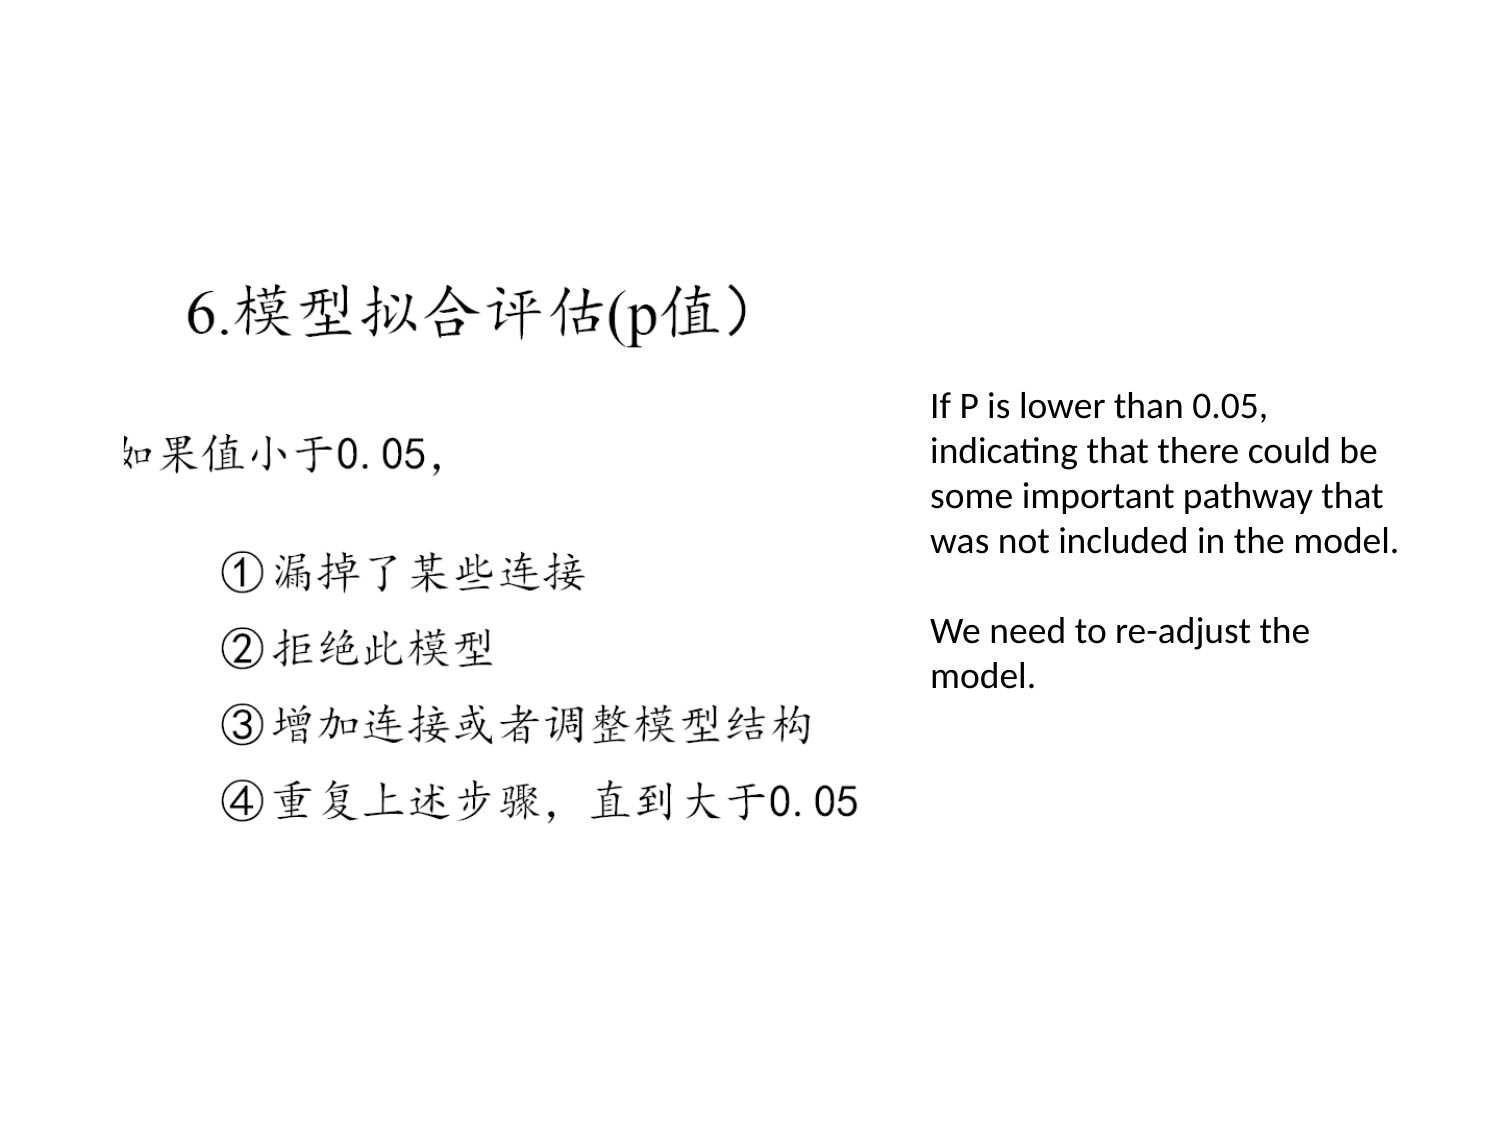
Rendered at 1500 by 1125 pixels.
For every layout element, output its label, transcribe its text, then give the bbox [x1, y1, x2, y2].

text_box If P is lower than 0.05, indicating that there could be some important pathway that was not included in the model. We need to re-adjust the model. [915, 373, 1424, 749]
picture [123, 219, 901, 985]
